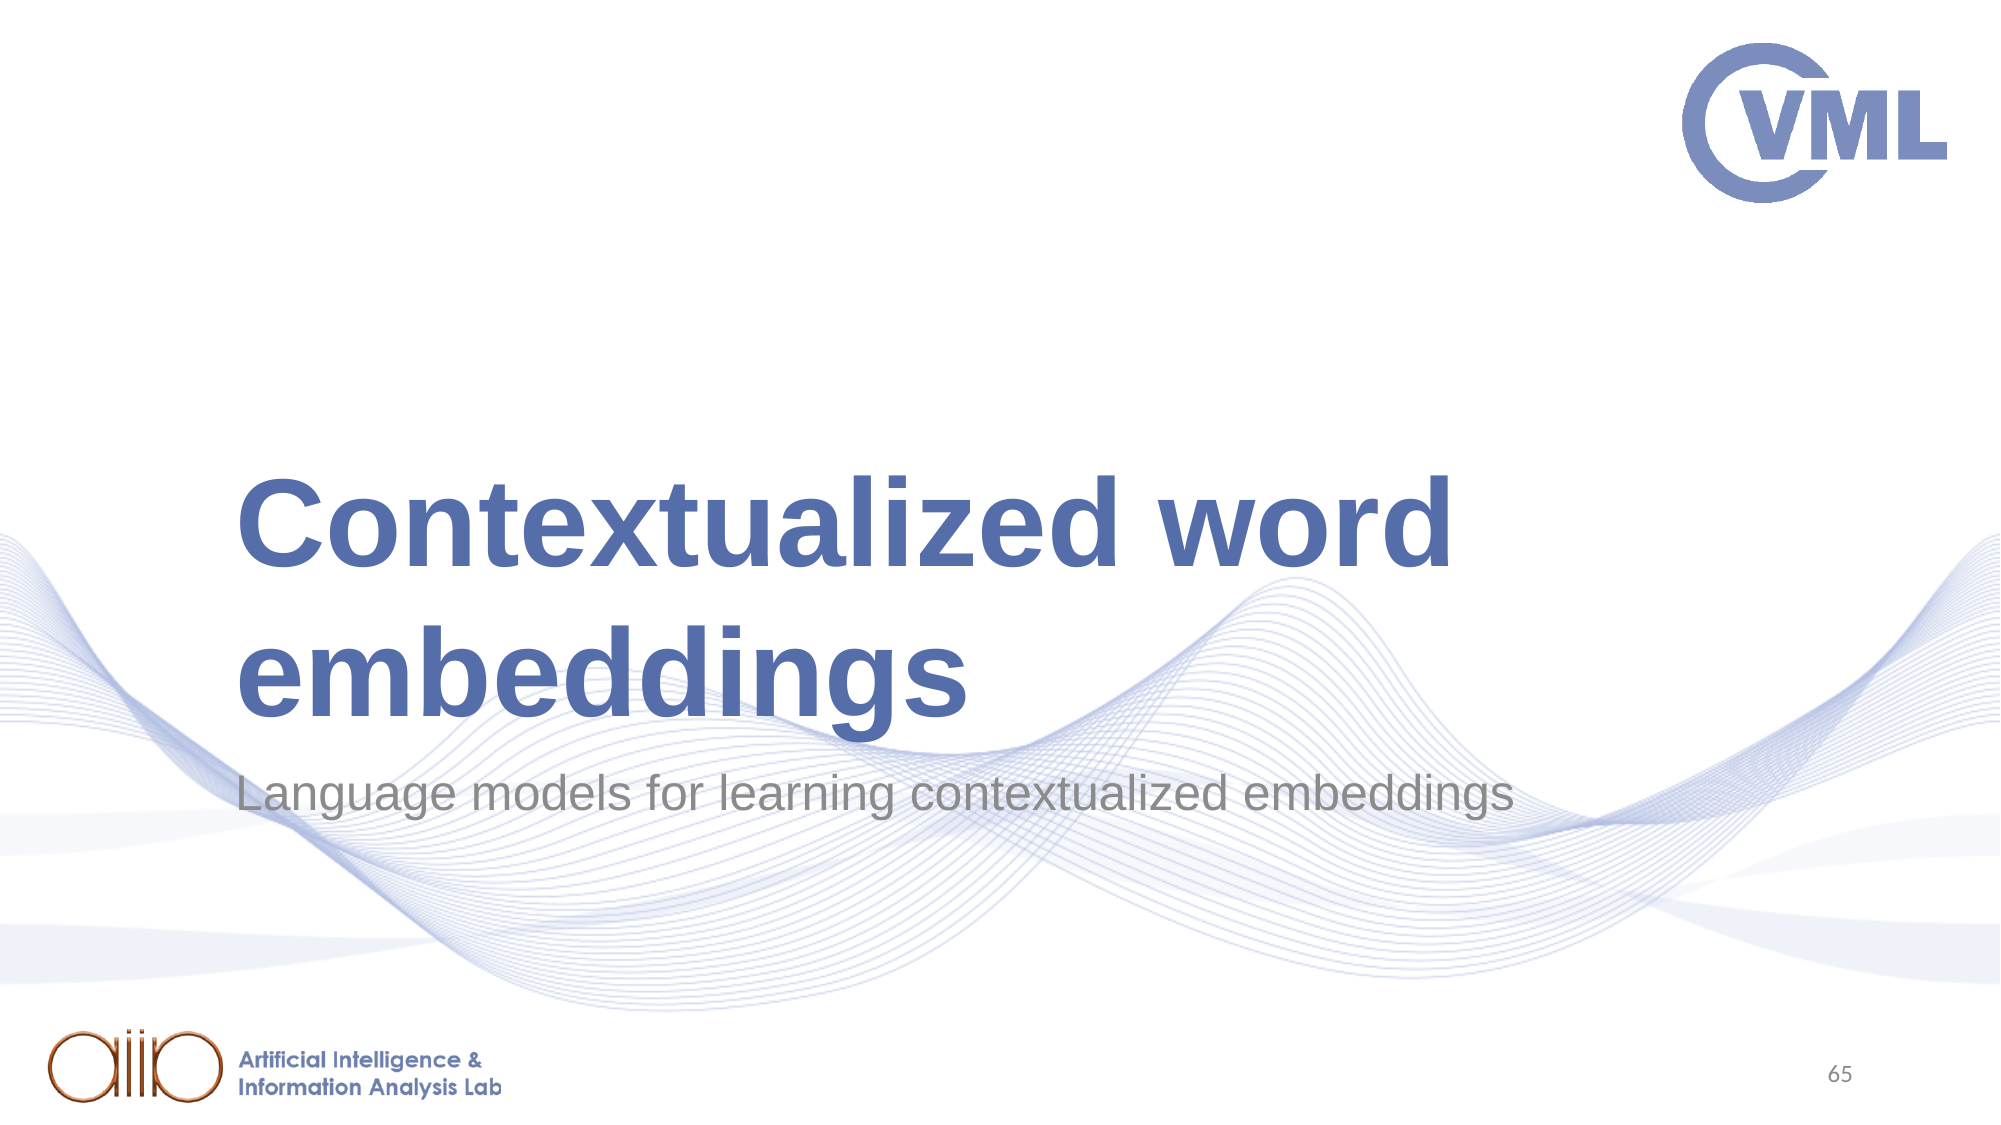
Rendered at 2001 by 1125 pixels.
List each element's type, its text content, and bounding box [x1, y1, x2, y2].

picture [43, 1023, 501, 1106]
list Language models for learning contextualized embeddings [220, 752, 1862, 999]
title Contextualized word embeddings [220, 280, 1862, 749]
slide_number 65 [1401, 1042, 1869, 1103]
picture [1647, 19, 1993, 226]
